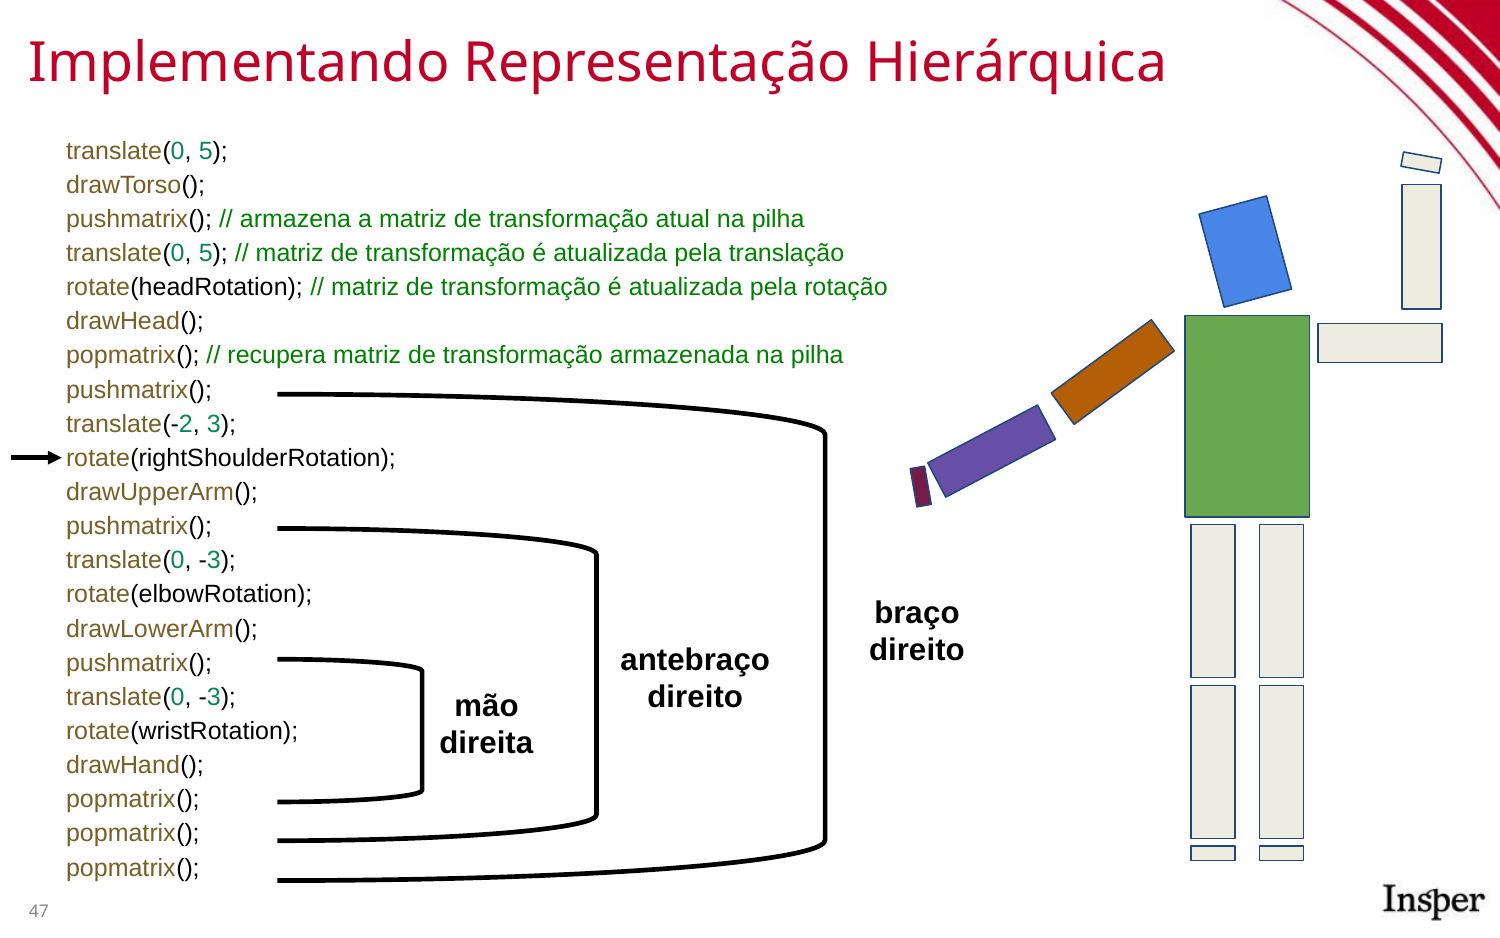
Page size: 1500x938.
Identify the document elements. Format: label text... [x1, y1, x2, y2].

list translate(0, 5); drawTorso(); pushmatrix(); // armazena a matriz de transformação atual na pilha translate(0, 5); // matriz de transformação é atualizada pela translação rotate(headRotation); // matriz de transformação é atualizada pela rotação drawHead(); popmatrix(); // recupera matriz de transformação armazenada na pilha pushmatrix(); translate(-2, 3); rotate(rightShoulderRotation); drawUpperArm(); pushmatrix(); translate(0, -3); rotate(elbowRotation); drawLowerArm(); pushmatrix(); translate(0, -3); rotate(wristRotation); drawHand(); popmatrix(); popmatrix(); popmatrix(); [51, 126, 1434, 888]
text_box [1004, 265, 1068, 566]
picture [249, 0, 1500, 938]
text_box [1190, 151, 1443, 861]
slide_number 47 [0, 887, 78, 938]
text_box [277, 393, 1012, 881]
title Implementando Representação Hierárquica [13, 18, 1397, 104]
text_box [277, 528, 791, 841]
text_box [277, 658, 559, 803]
